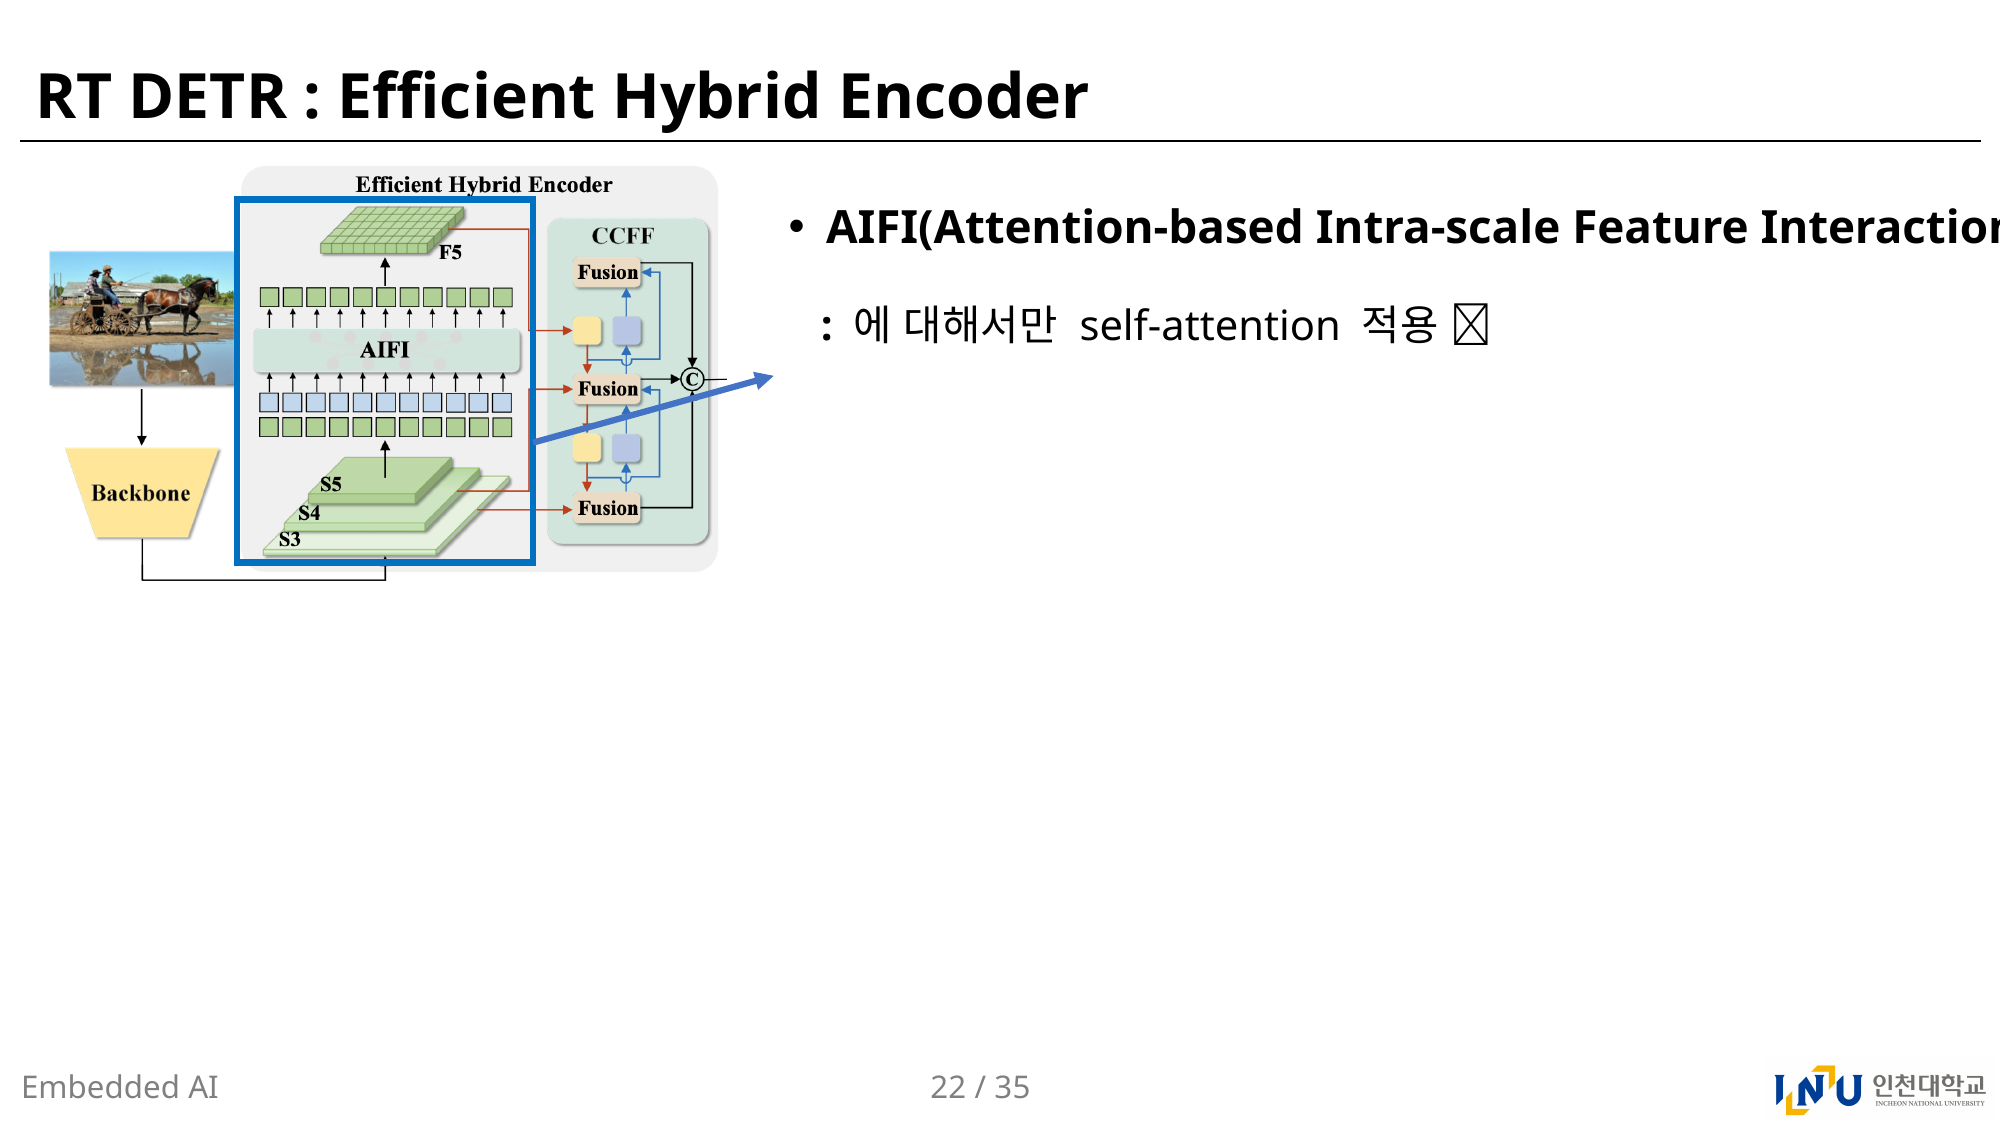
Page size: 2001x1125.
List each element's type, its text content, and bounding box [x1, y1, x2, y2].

list [20, 140, 1981, 1038]
picture [1766, 1055, 1994, 1120]
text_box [533, 375, 774, 443]
title RT DETR : Efficient Hybrid Encoder [20, 9, 1981, 140]
picture [39, 162, 727, 589]
